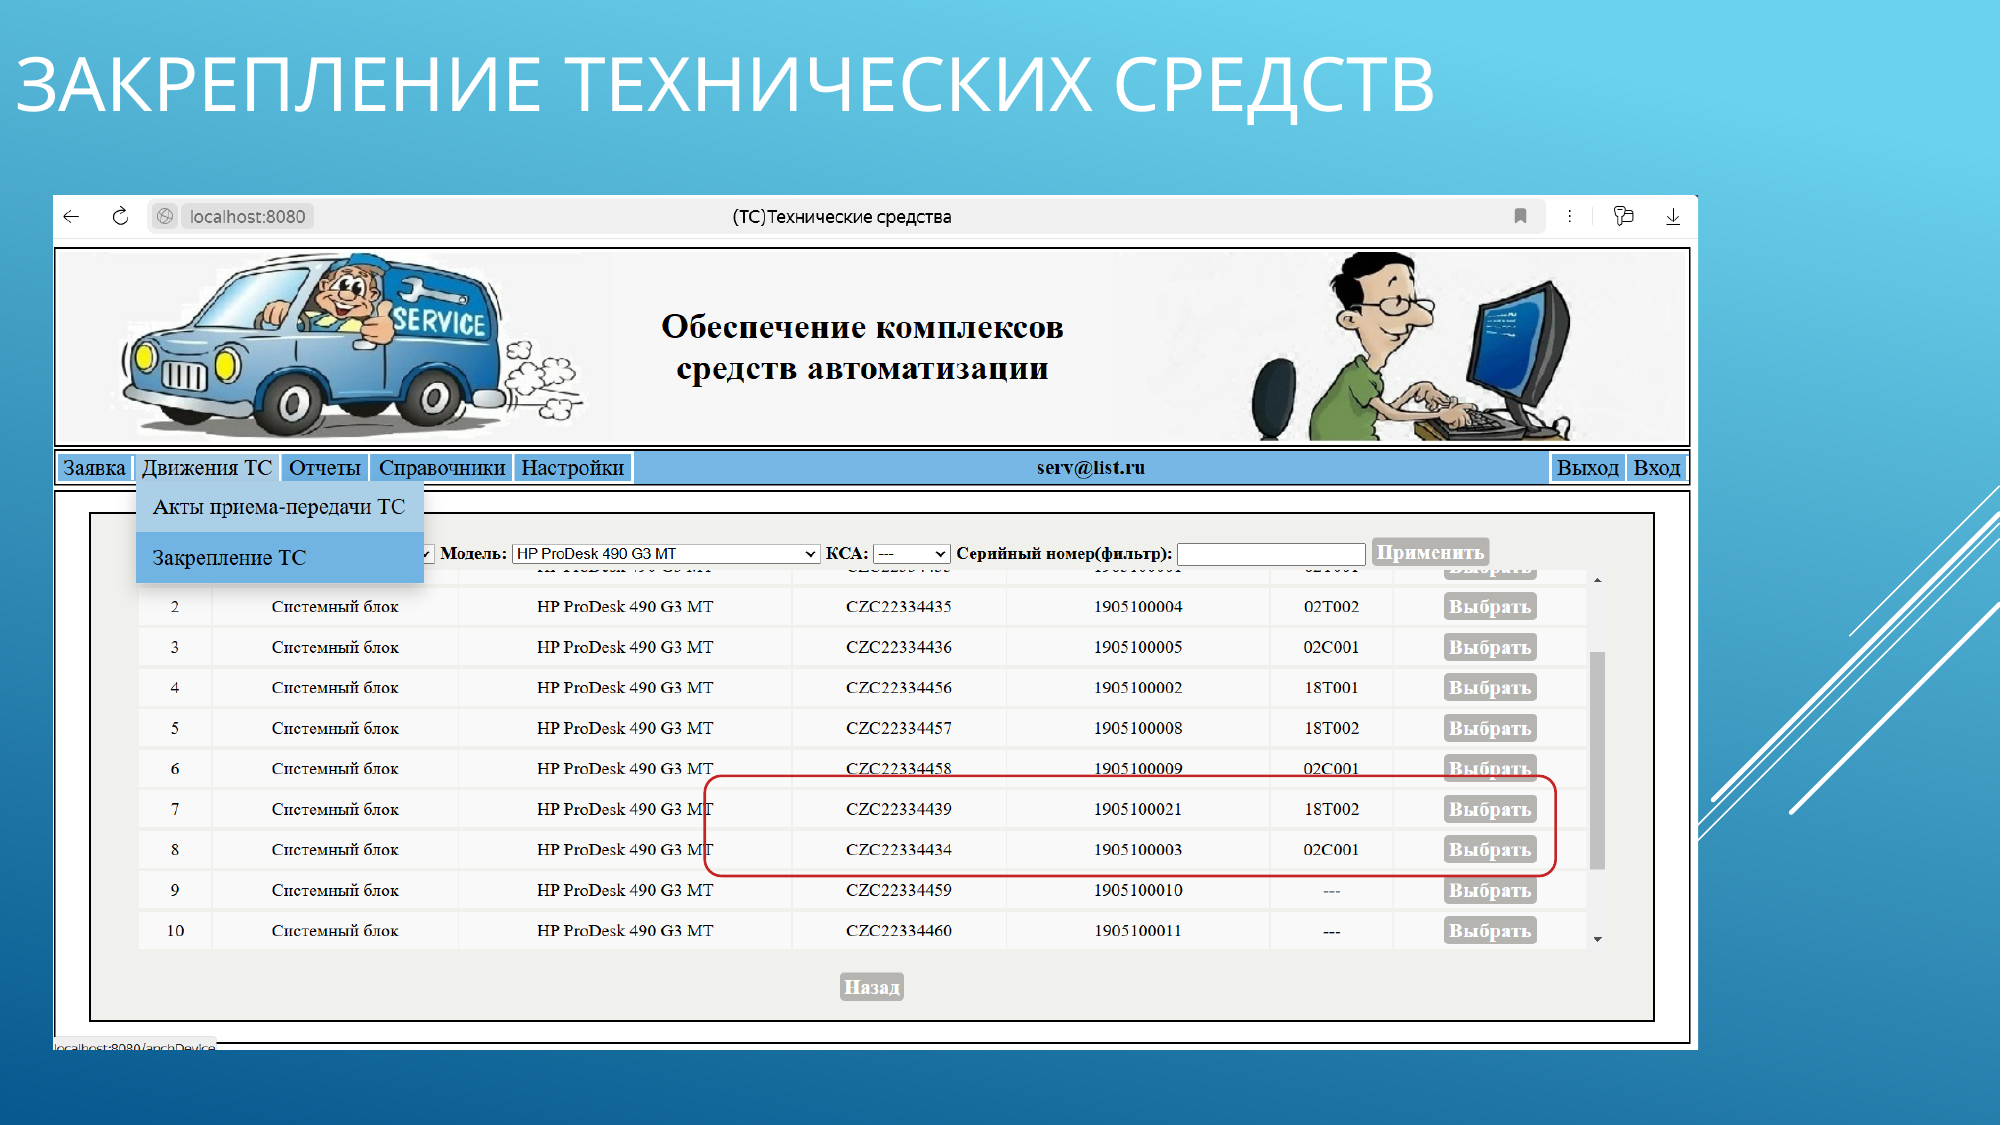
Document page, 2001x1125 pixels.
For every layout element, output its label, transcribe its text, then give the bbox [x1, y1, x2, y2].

title закрепление технических средств [0, 0, 1458, 163]
picture [52, 194, 1699, 1050]
